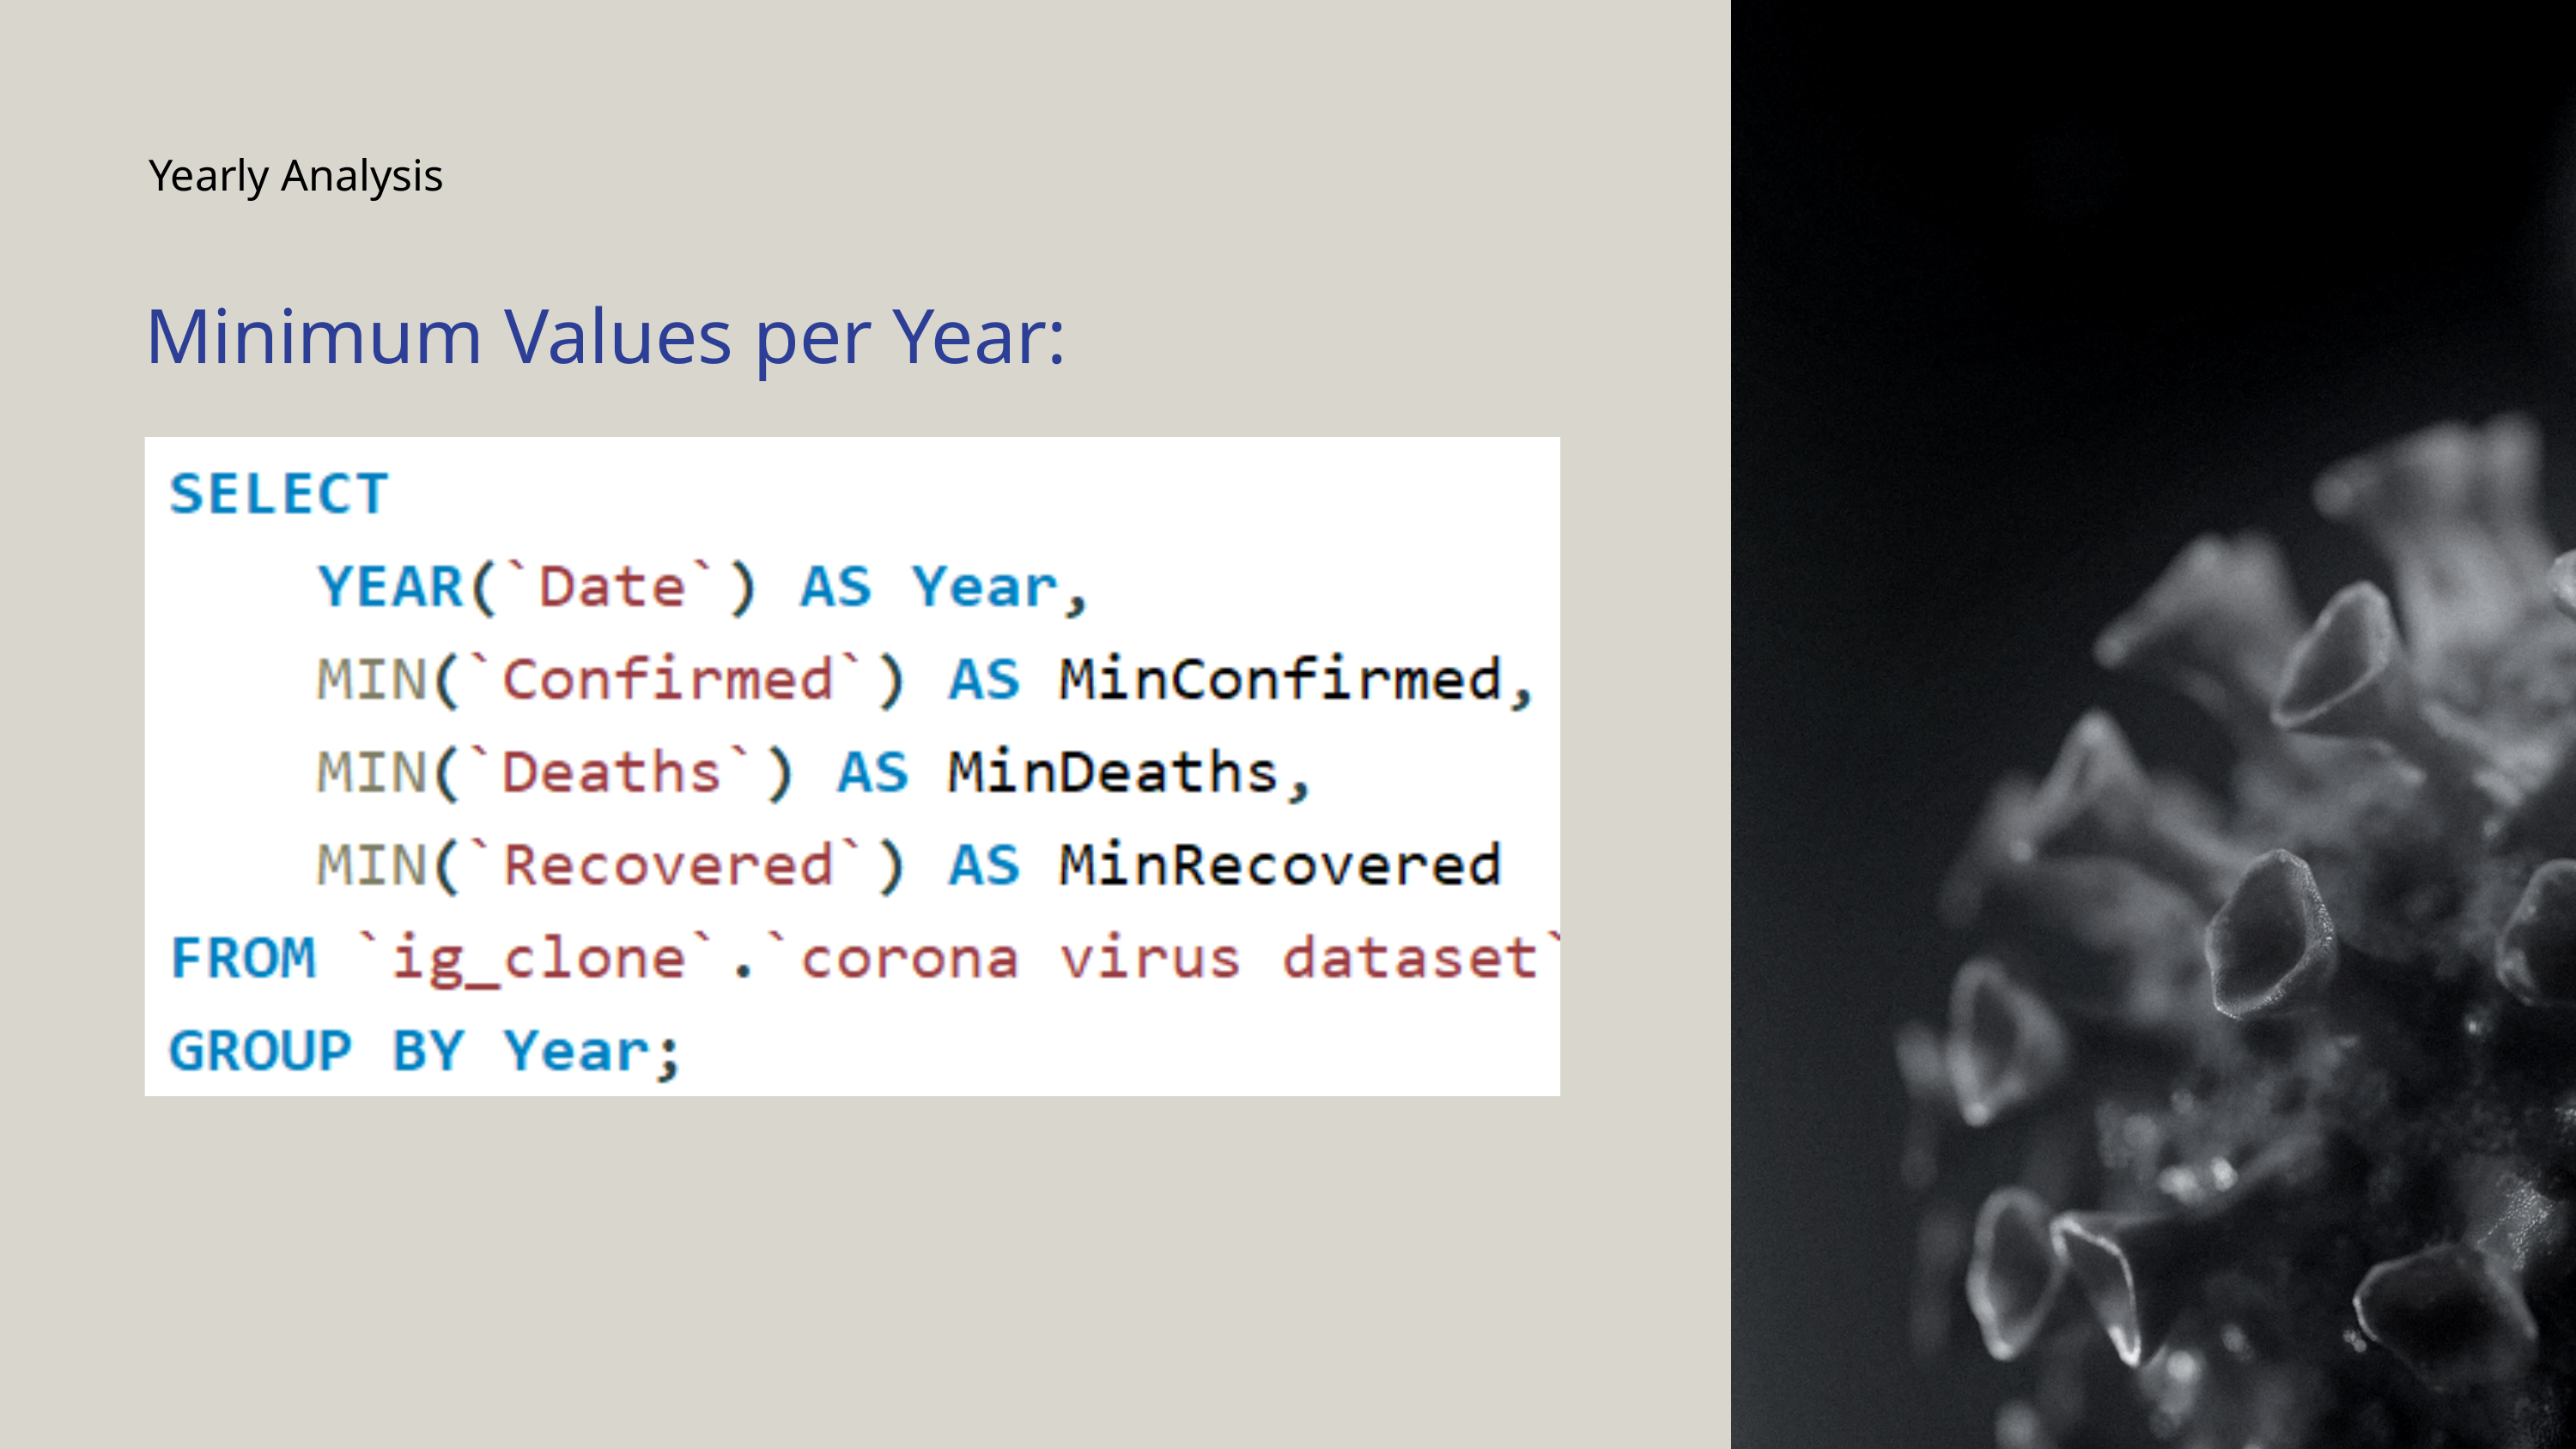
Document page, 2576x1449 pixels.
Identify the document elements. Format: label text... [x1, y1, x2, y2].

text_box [1730, 0, 2576, 1449]
text_box Yearly Analysis [149, 139, 1089, 200]
text_box [144, 437, 1561, 1096]
text_box Minimum Values per Year: [144, 285, 1399, 472]
